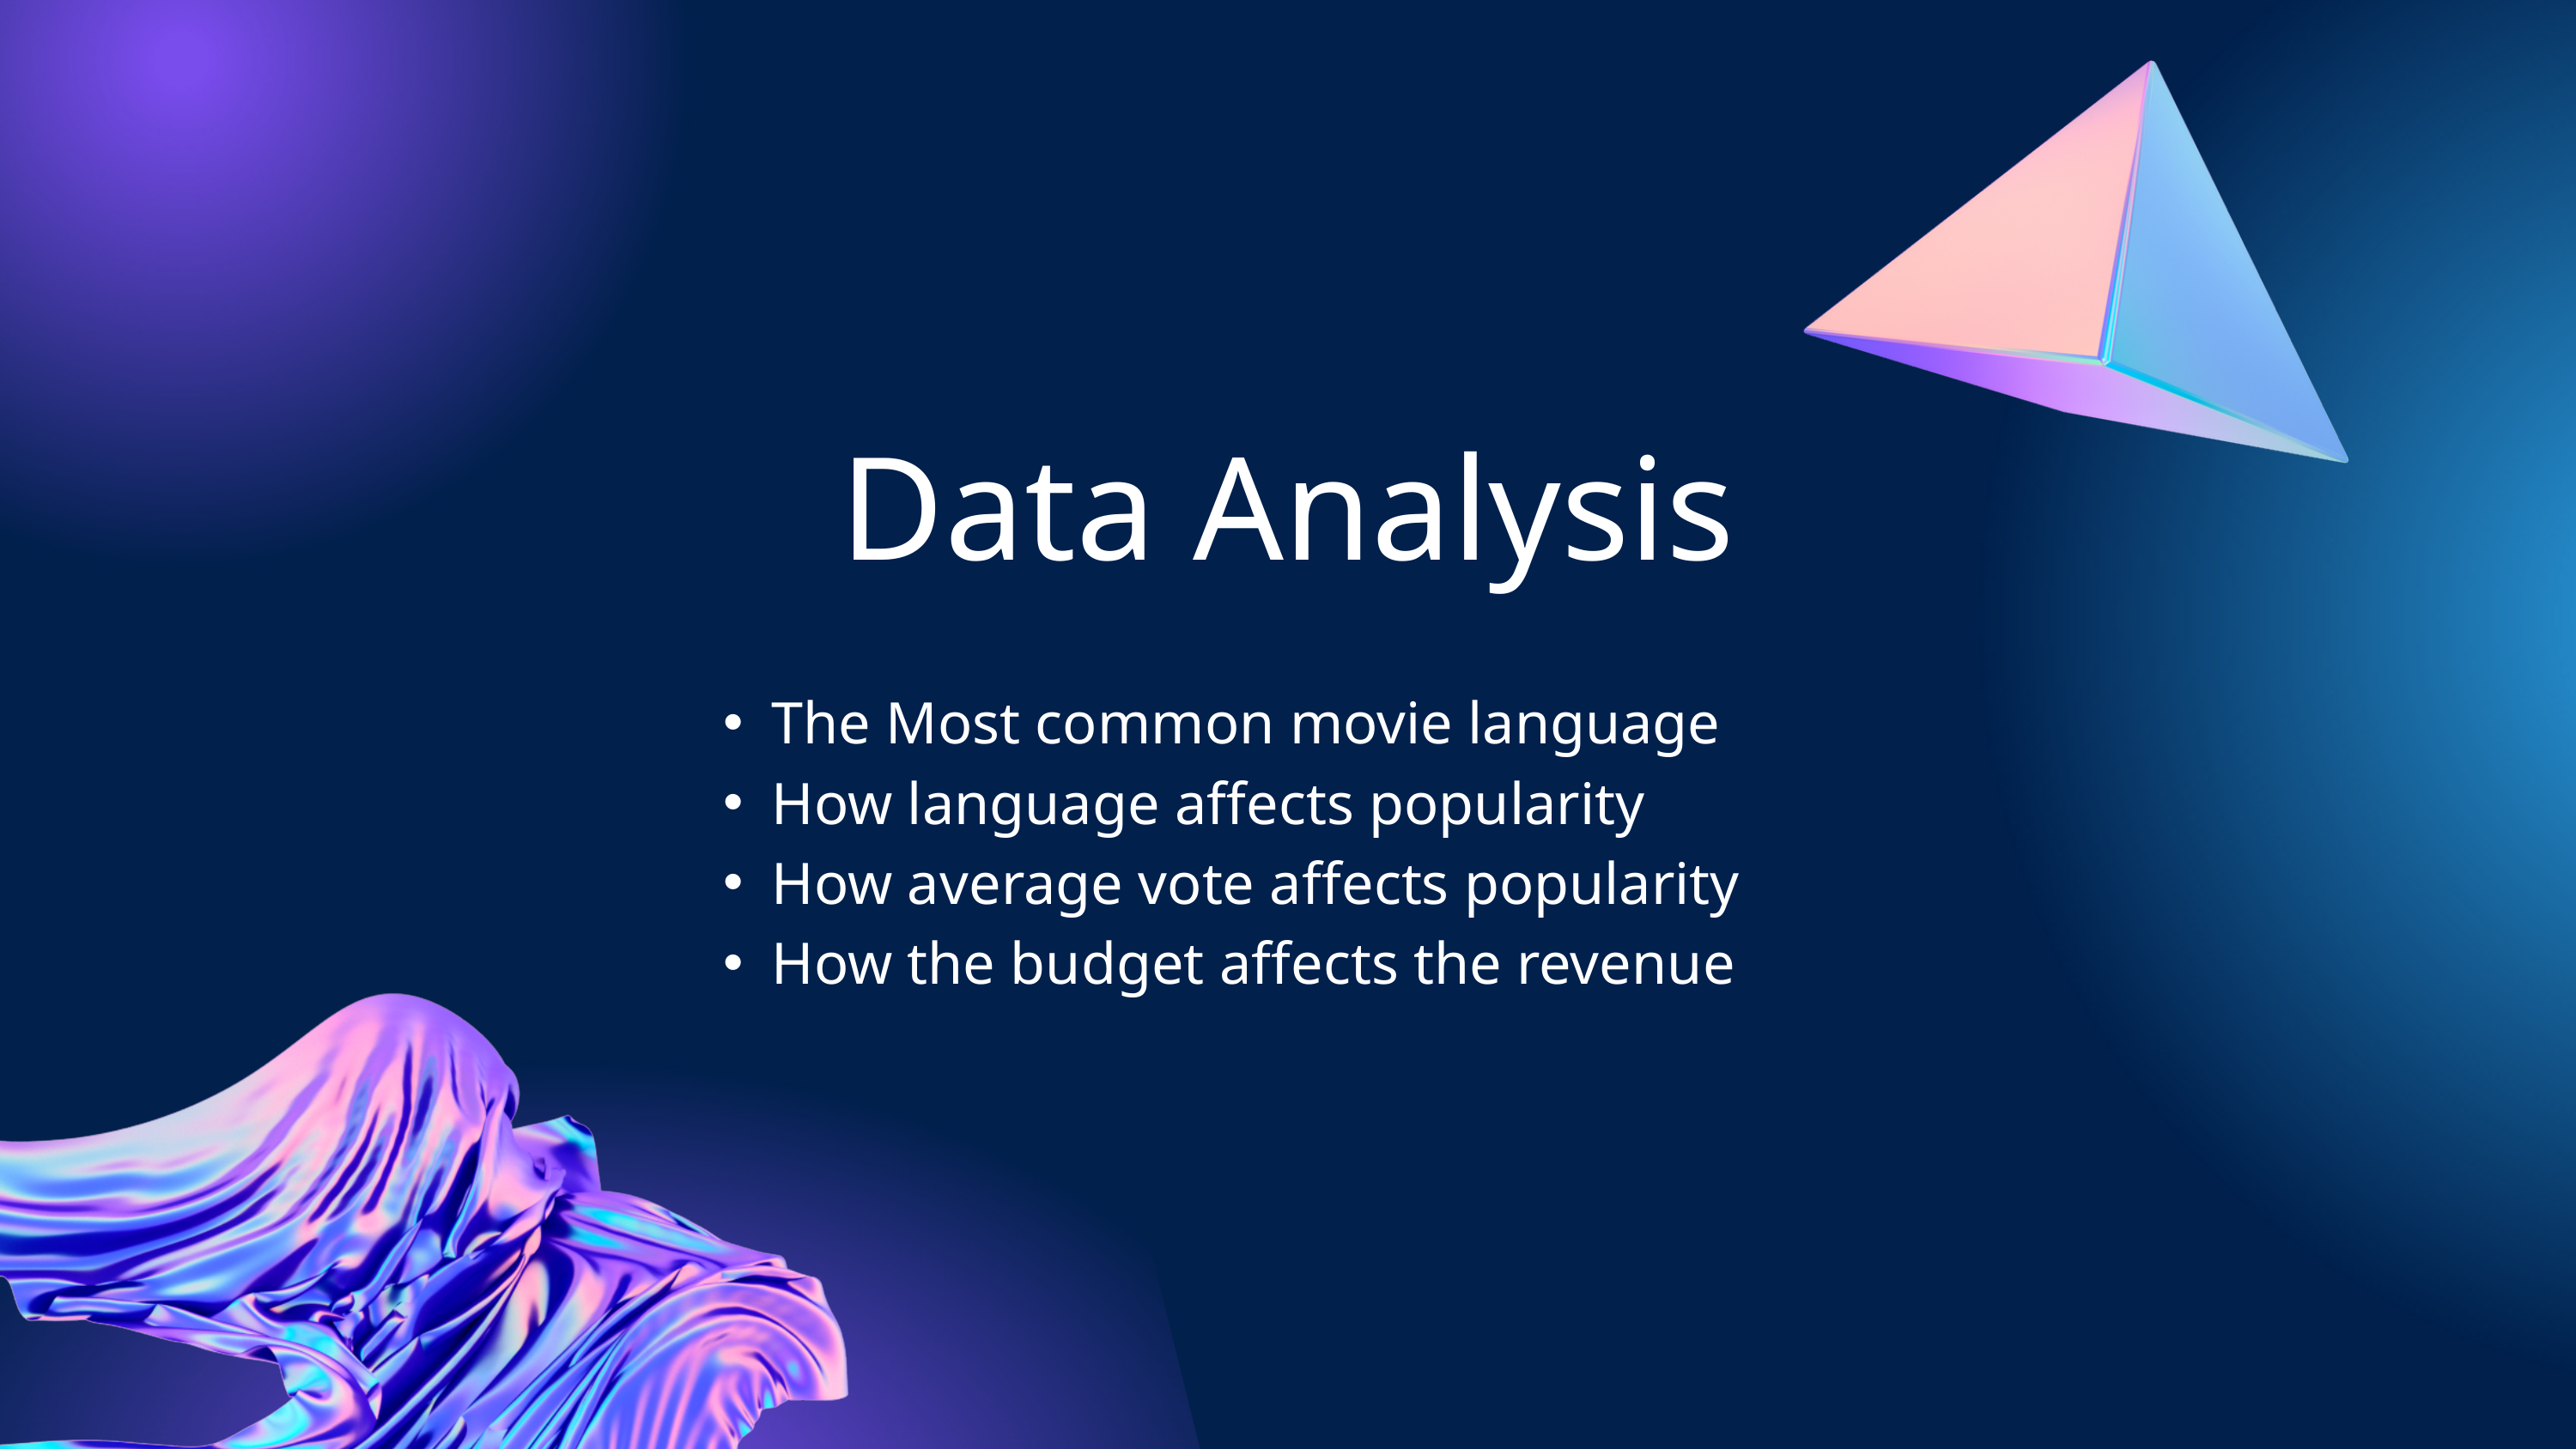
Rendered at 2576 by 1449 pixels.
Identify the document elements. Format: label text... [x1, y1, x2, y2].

text_box [0, 0, 744, 621]
text_box [850, 1076, 1200, 1449]
text_box Data Analysis [512, 389, 2064, 589]
text_box [1901, 0, 2576, 1449]
text_box [1803, 60, 2349, 464]
text_box The Most common movie language How language affects popularity How average vote affects popularity How the budget affects the revenue [674, 675, 1968, 1076]
text_box [0, 991, 850, 1449]
